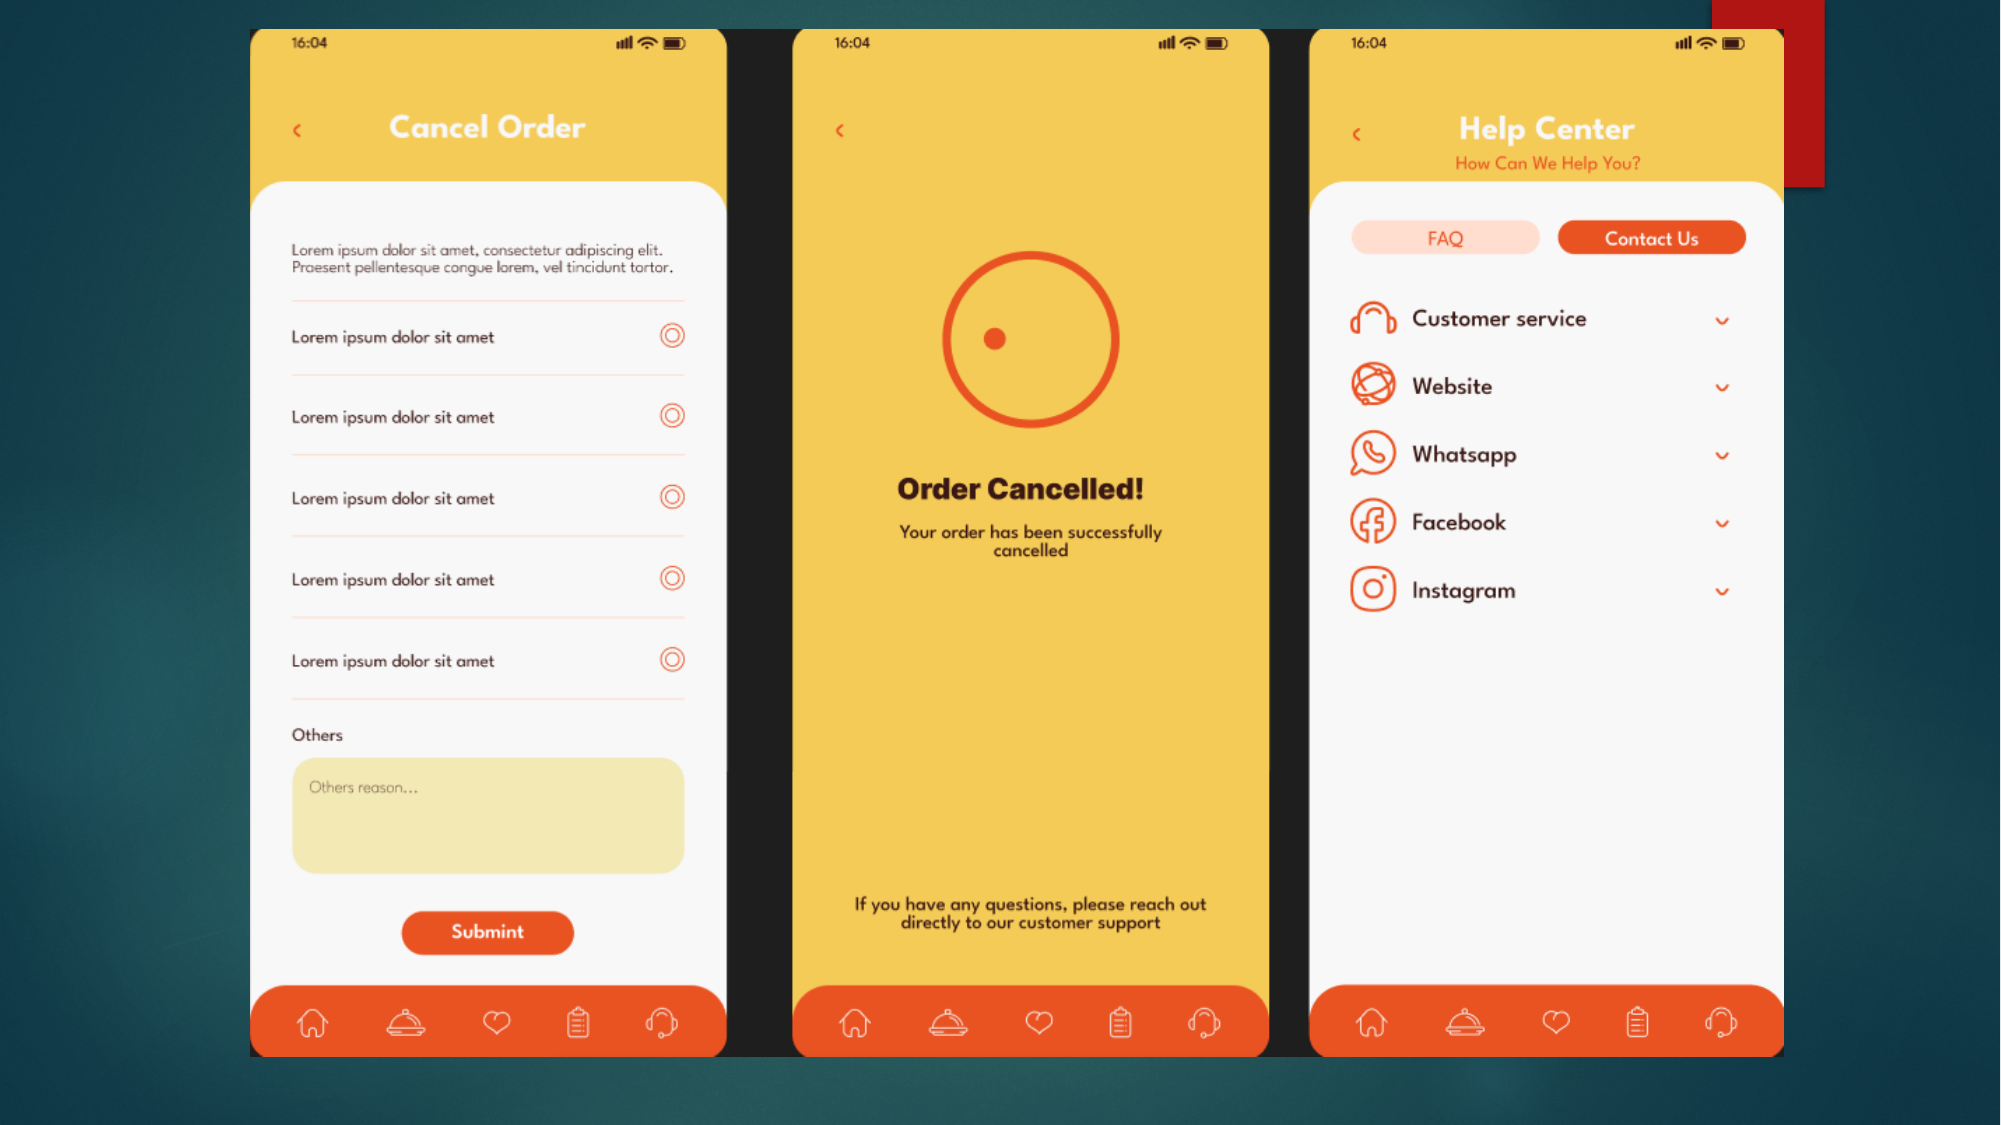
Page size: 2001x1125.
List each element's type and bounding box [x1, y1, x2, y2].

picture [0, 0, 1784, 1125]
